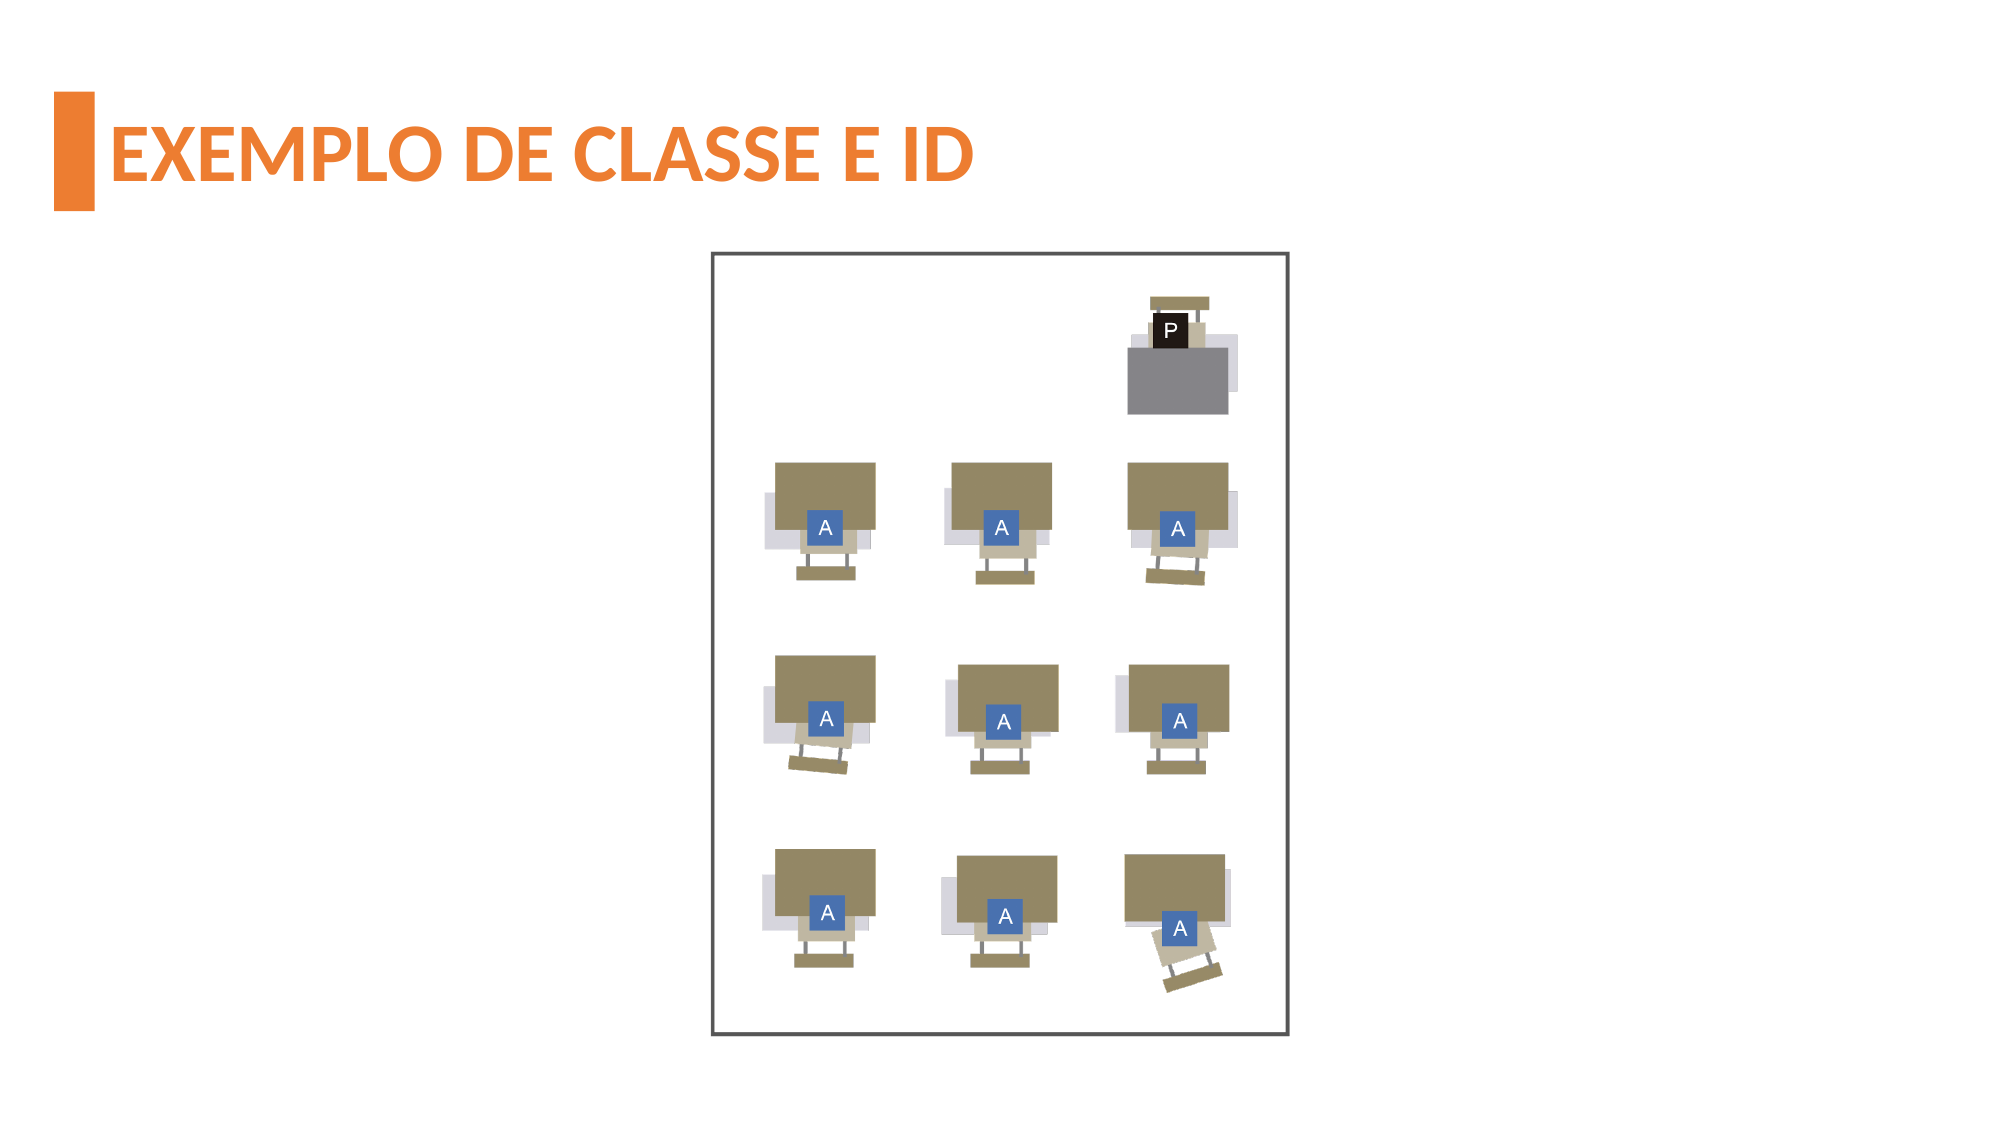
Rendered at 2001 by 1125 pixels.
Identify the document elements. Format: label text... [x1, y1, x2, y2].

title EXEMPLO DE CLASSE E ID [94, 45, 1000, 264]
picture [677, 227, 1323, 1095]
text_box [54, 91, 95, 212]
